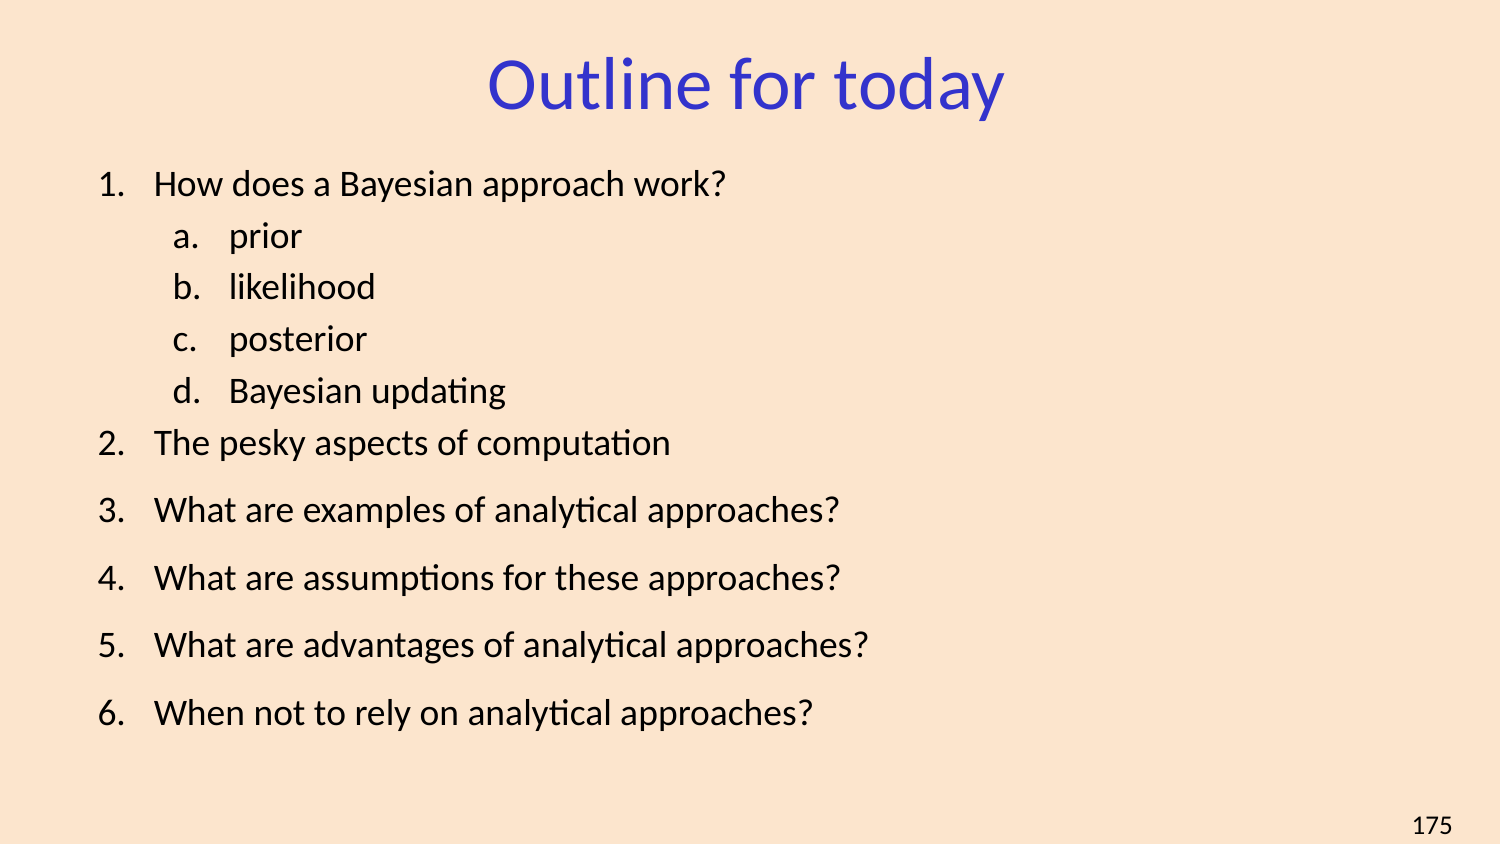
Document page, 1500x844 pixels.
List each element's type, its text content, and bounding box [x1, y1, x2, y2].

list How does a Bayesian approach work? prior likelihood posterior Bayesian updating The pesky aspects of computation What are examples of analytical approaches? What are assumptions for these approaches? What are advantages of analytical approaches? When not to rely on analytical approaches? [73, 146, 1411, 803]
slide_number ‹#› [1372, 802, 1492, 827]
title Outline for today [112, 0, 1388, 146]
